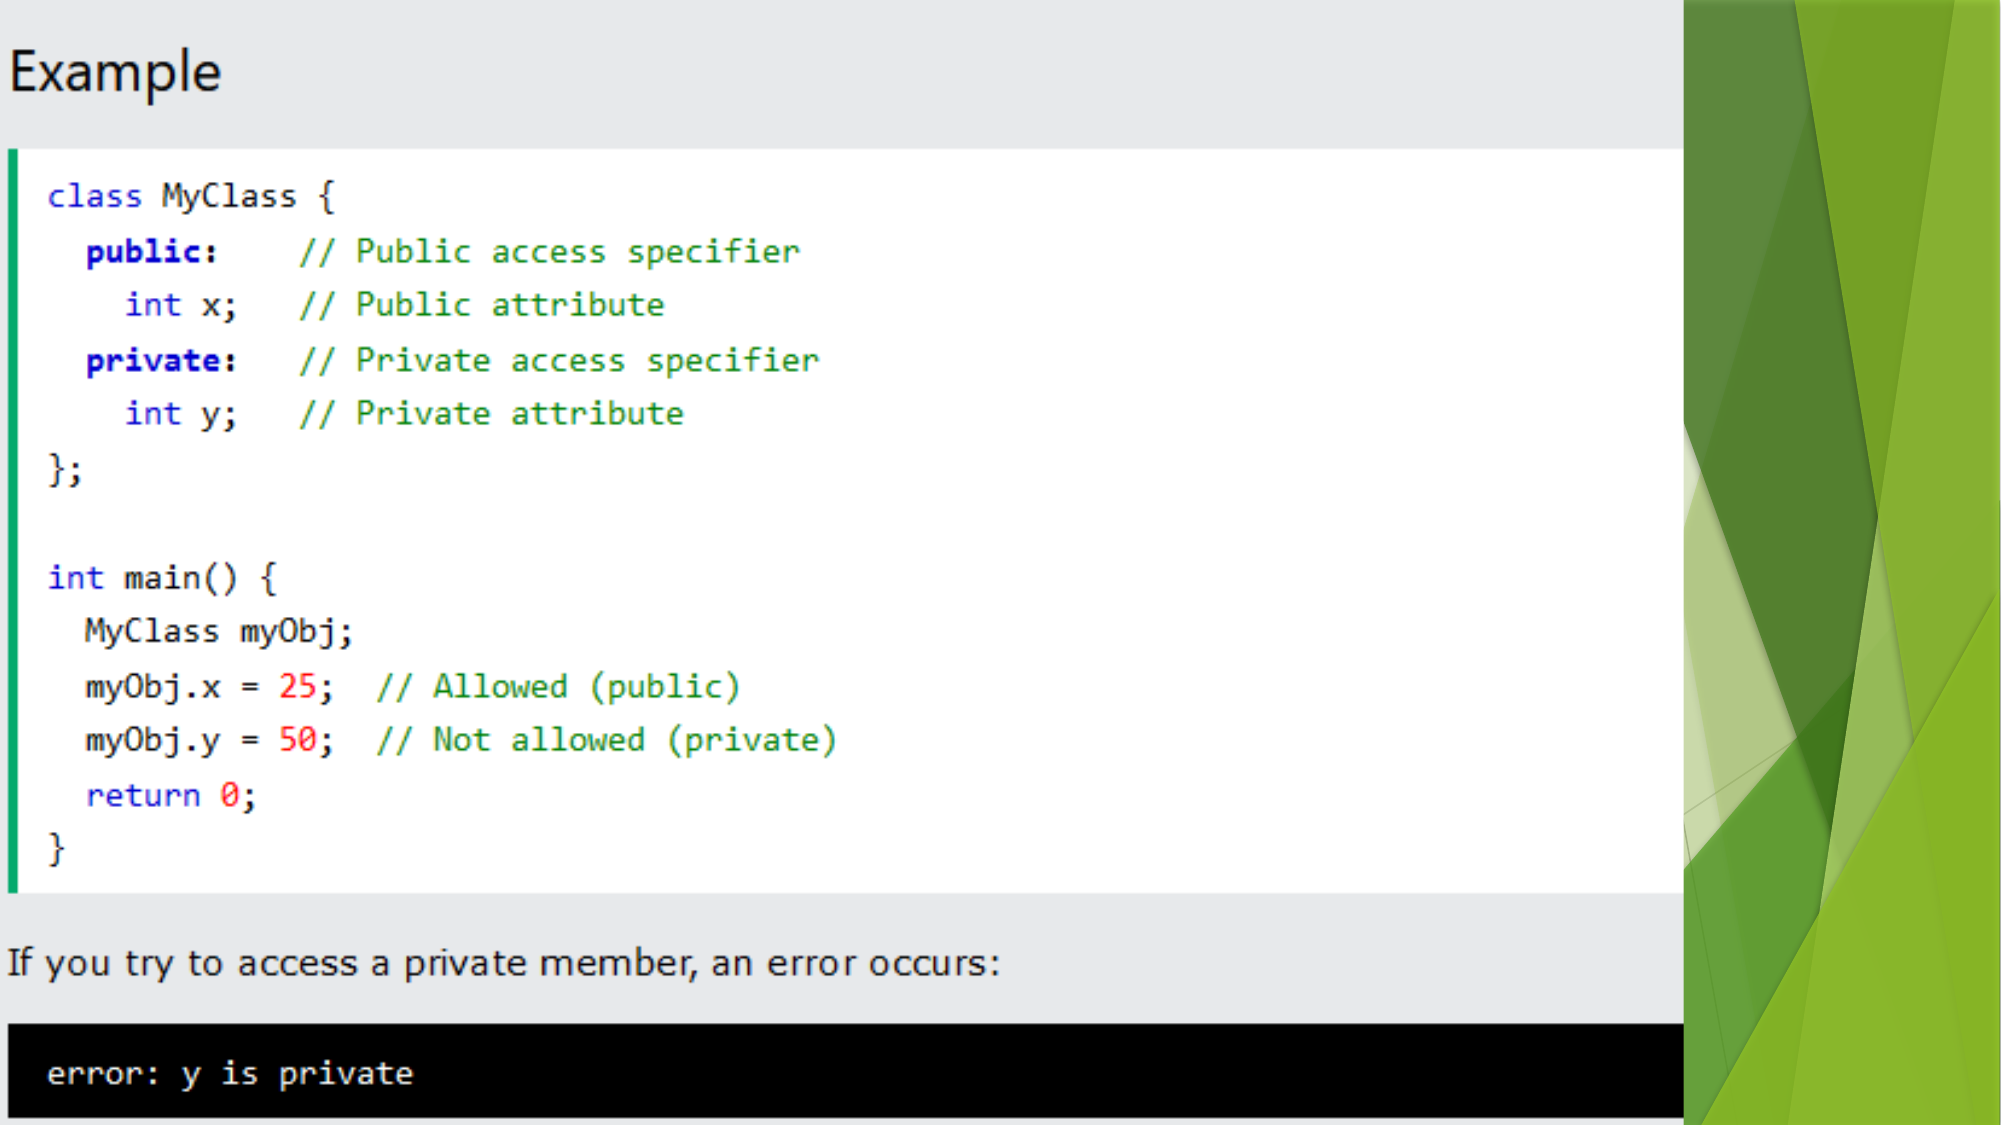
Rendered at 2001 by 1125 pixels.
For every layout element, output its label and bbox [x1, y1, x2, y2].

picture [0, 0, 1685, 1125]
